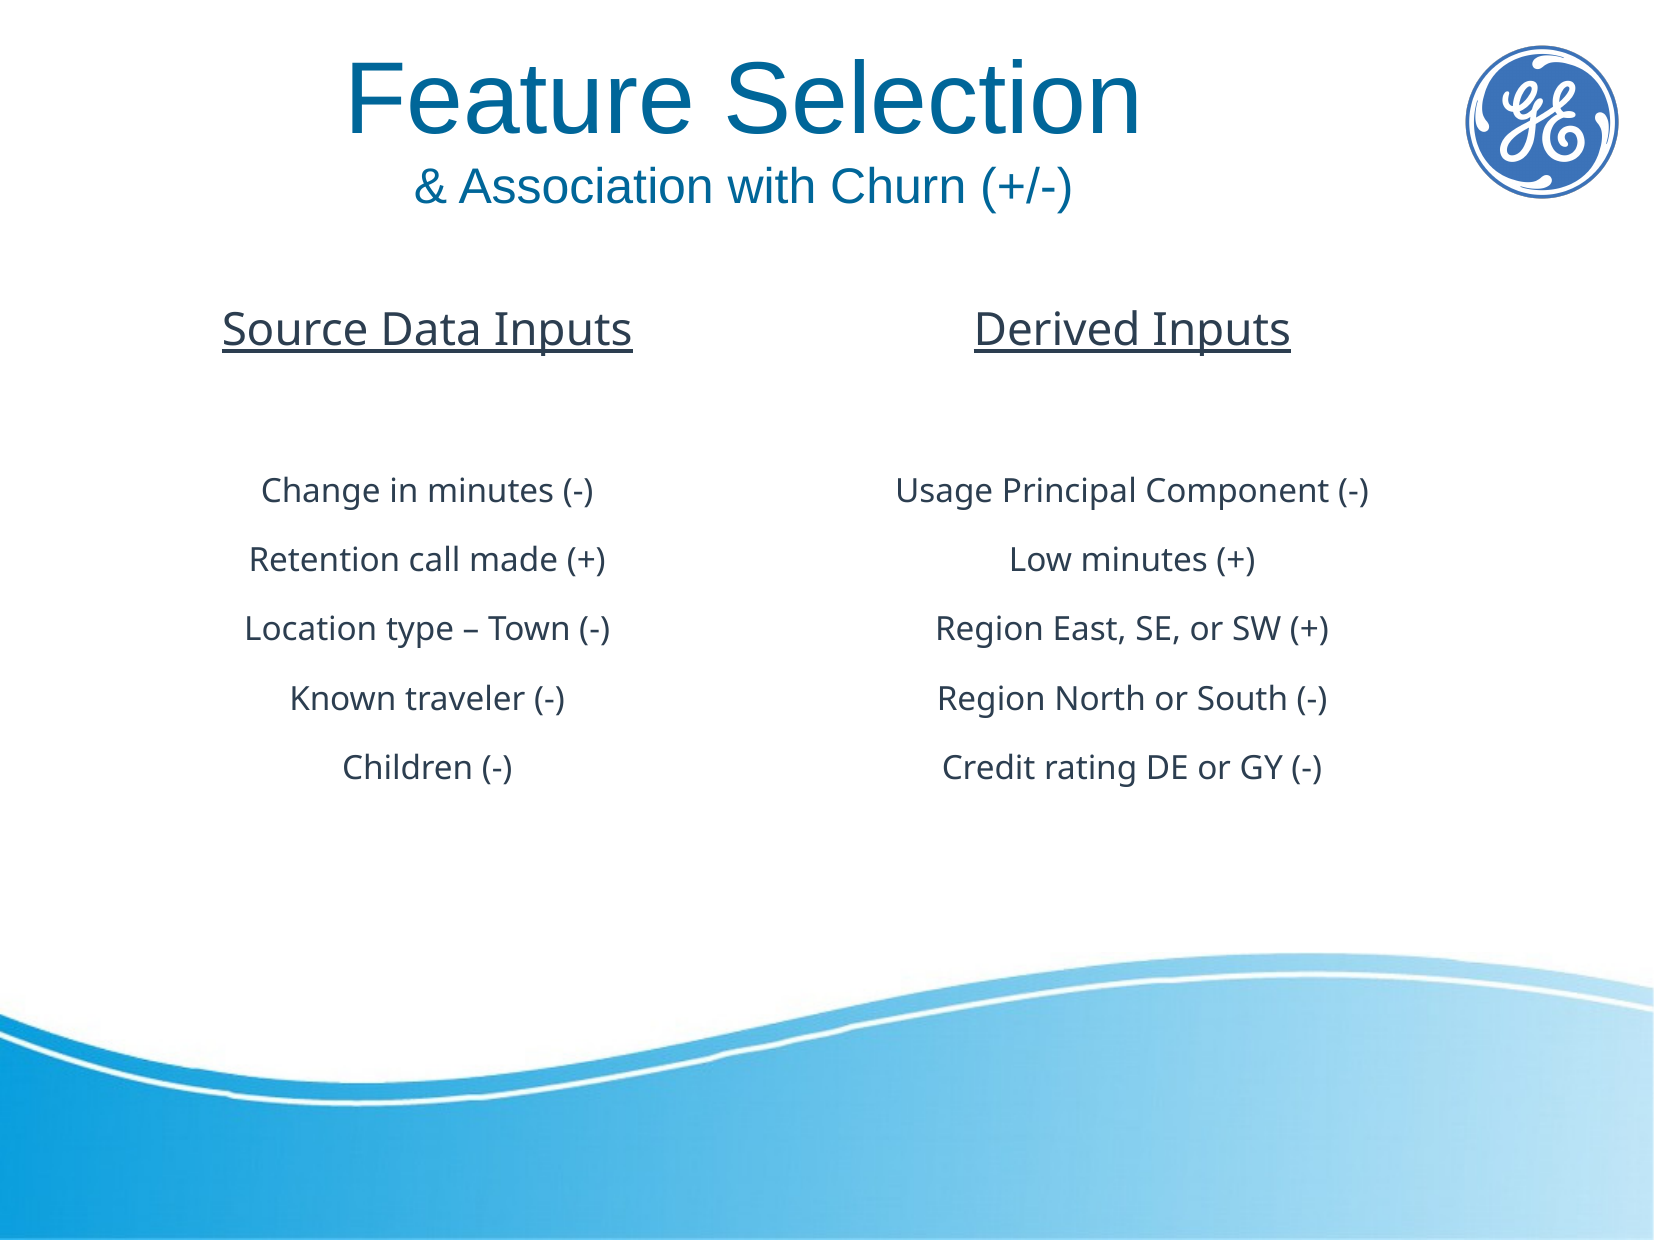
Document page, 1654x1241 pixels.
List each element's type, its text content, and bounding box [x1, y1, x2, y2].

picture [1464, 44, 1621, 201]
picture [0, 952, 1654, 1240]
text_box Source Data Inputs Change in minutes (-) Retention call made (+) Location type – Town (-) Known traveler (-) Children (-) [89, 299, 765, 990]
text_box Feature Selection & Association with Churn (+/-) [0, 11, 1488, 234]
text_box Derived Inputs Usage Principal Component (-) Low minutes (+) Region East, SE, or SW (+) Region North or South (-) Credit rating DE or GY (-) [794, 299, 1470, 990]
